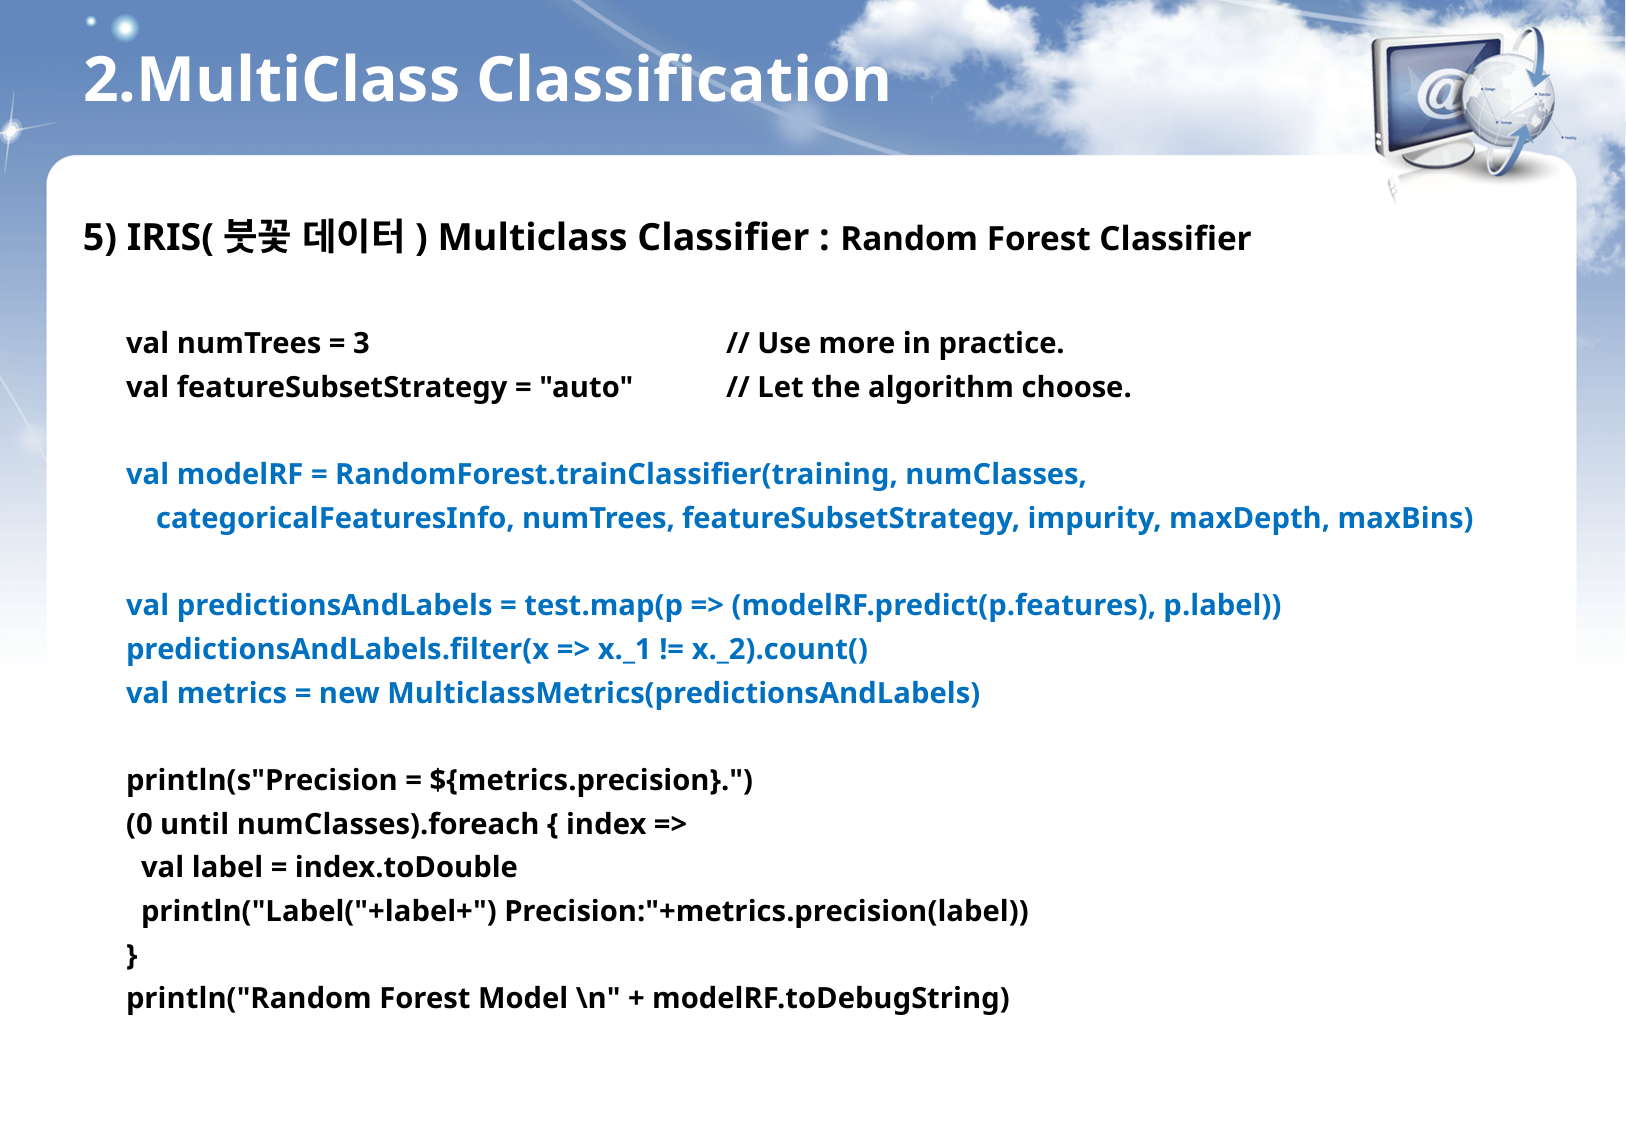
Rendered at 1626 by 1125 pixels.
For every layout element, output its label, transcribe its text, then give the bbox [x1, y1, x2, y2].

title 2.MultiClass Classification [68, 31, 1464, 138]
text_box 5) IRIS(붓꽃 데이터) Multiclass Classifier : Random Forest Classifier val numTrees = 3 // Use more in practice. val featureSubsetStrategy = "auto" // Let the algorithm choose. val modelRF = RandomForest.trainClassifier(training, numClasses, categoricalFeaturesInfo, numTrees, featureSubsetStrategy, impurity, maxDepth, maxBins) val predictionsAndLabels = test.map(p => (modelRF.predict(p.features), p.label)) predictionsAndLabels.filter(x => x._1 != x._2).count() val metrics = new MulticlassMetrics(predictionsAndLabels) println(s"Precision = ${metrics.precision}.") (0 until numClasses).foreach { index => val label = index.toDouble println("Label("+label+") Precision:"+metrics.precision(label)) } println("Random Forest Model \n" + modelRF.toDebugString) [68, 196, 1604, 1023]
picture [0, 0, 1626, 1125]
